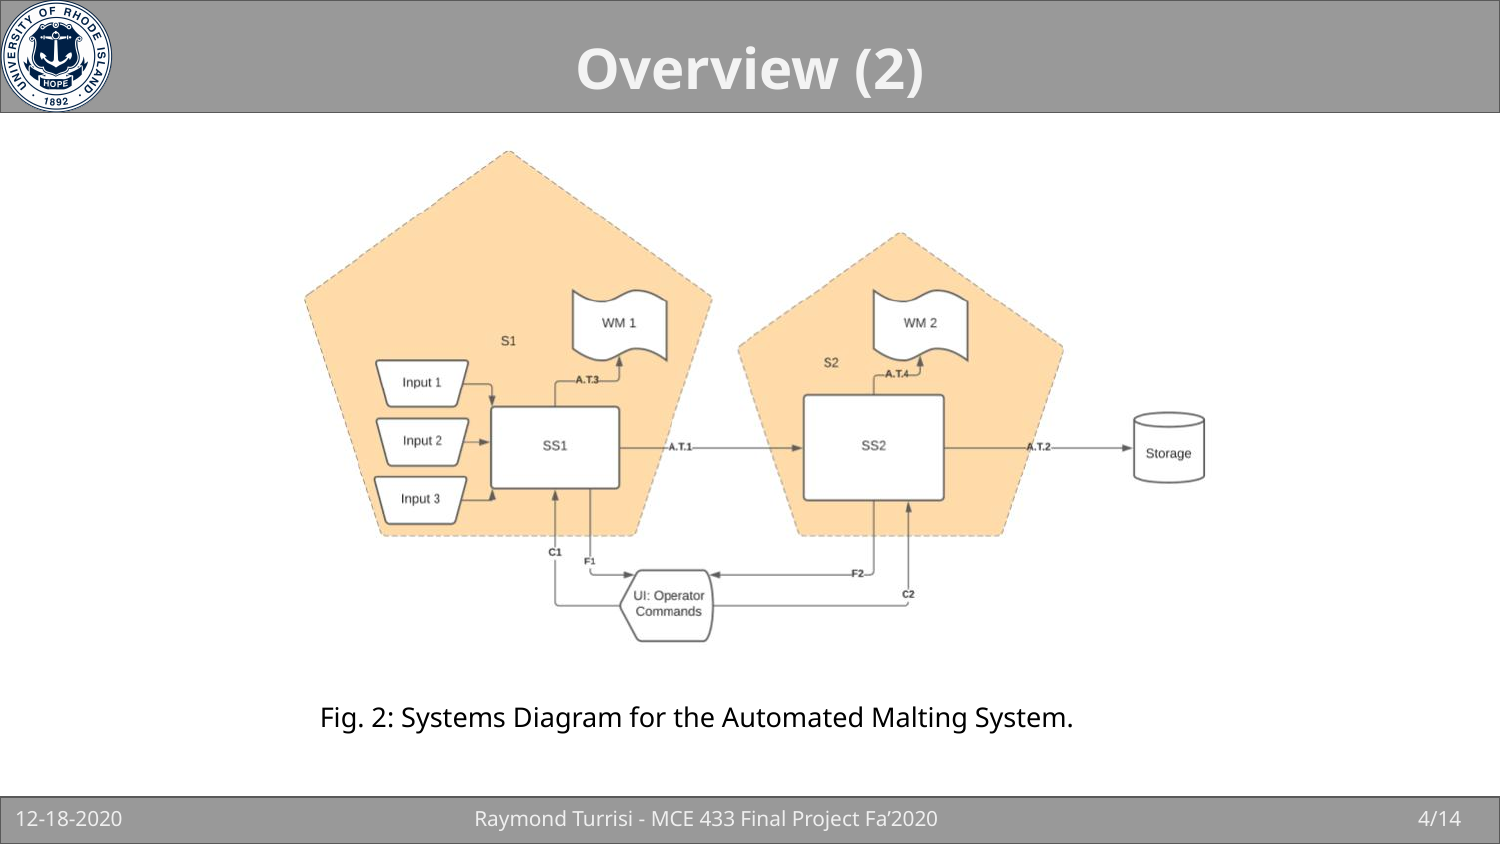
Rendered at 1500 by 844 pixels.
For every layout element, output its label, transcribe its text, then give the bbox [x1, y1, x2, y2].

text_box [1495, 796, 1500, 844]
text_box 12-18-2020 Raymond Turrisi - MCE 433 Final Project Fa’2020 [0, 790, 1404, 844]
text_box 4/14 [1404, 790, 1495, 844]
picture [0, 0, 113, 113]
text_box Fig. 2: Systems Diagram for the Automated Malting System. [304, 685, 1099, 754]
text_box [113, 0, 1500, 113]
picture [280, 126, 1220, 650]
text_box Overview (2) [261, 18, 1238, 113]
